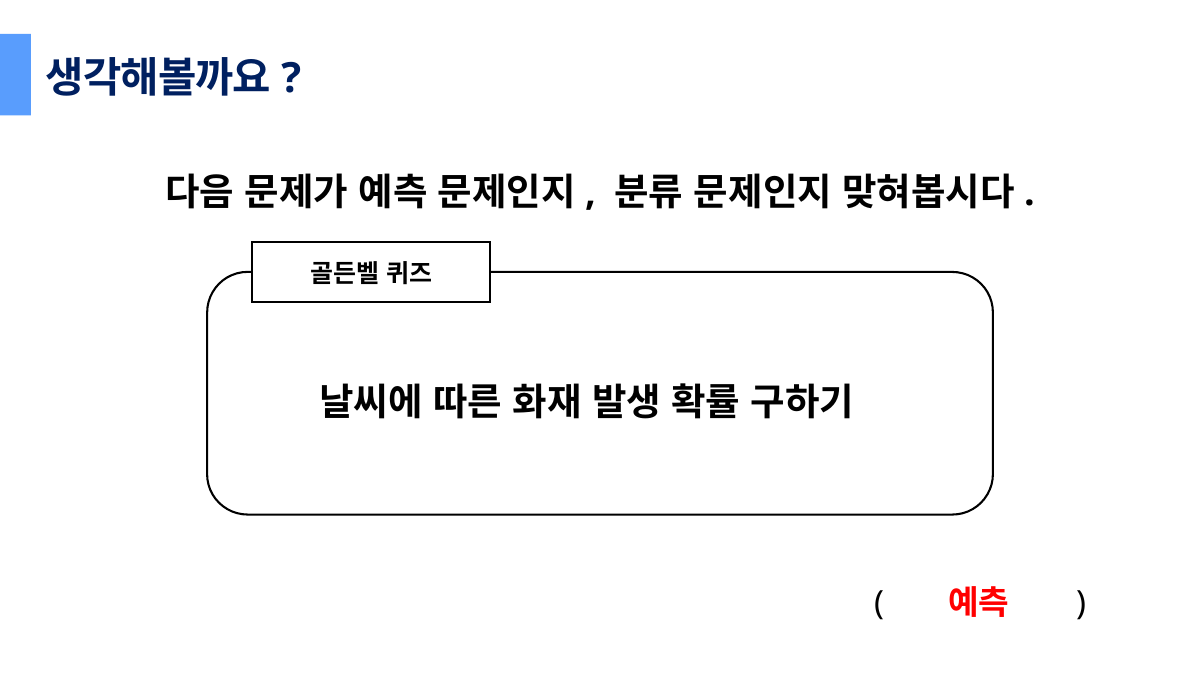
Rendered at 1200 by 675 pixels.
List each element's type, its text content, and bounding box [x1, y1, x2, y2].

text_box 예측 [933, 573, 1025, 629]
text_box 날씨에 따른 화재 발생 확률 구하기 [304, 370, 915, 431]
text_box 생각해볼까요? [32, 43, 712, 109]
text_box ( ) [859, 574, 933, 629]
text_box [0, 33, 32, 116]
text_box [206, 270, 994, 516]
text_box ( ) [1025, 574, 1102, 629]
text_box 골든벨 퀴즈 [251, 241, 491, 303]
text_box 다음 문제가 예측 문제인지, 분류 문제인지 맞혀봅시다. [126, 160, 1074, 221]
